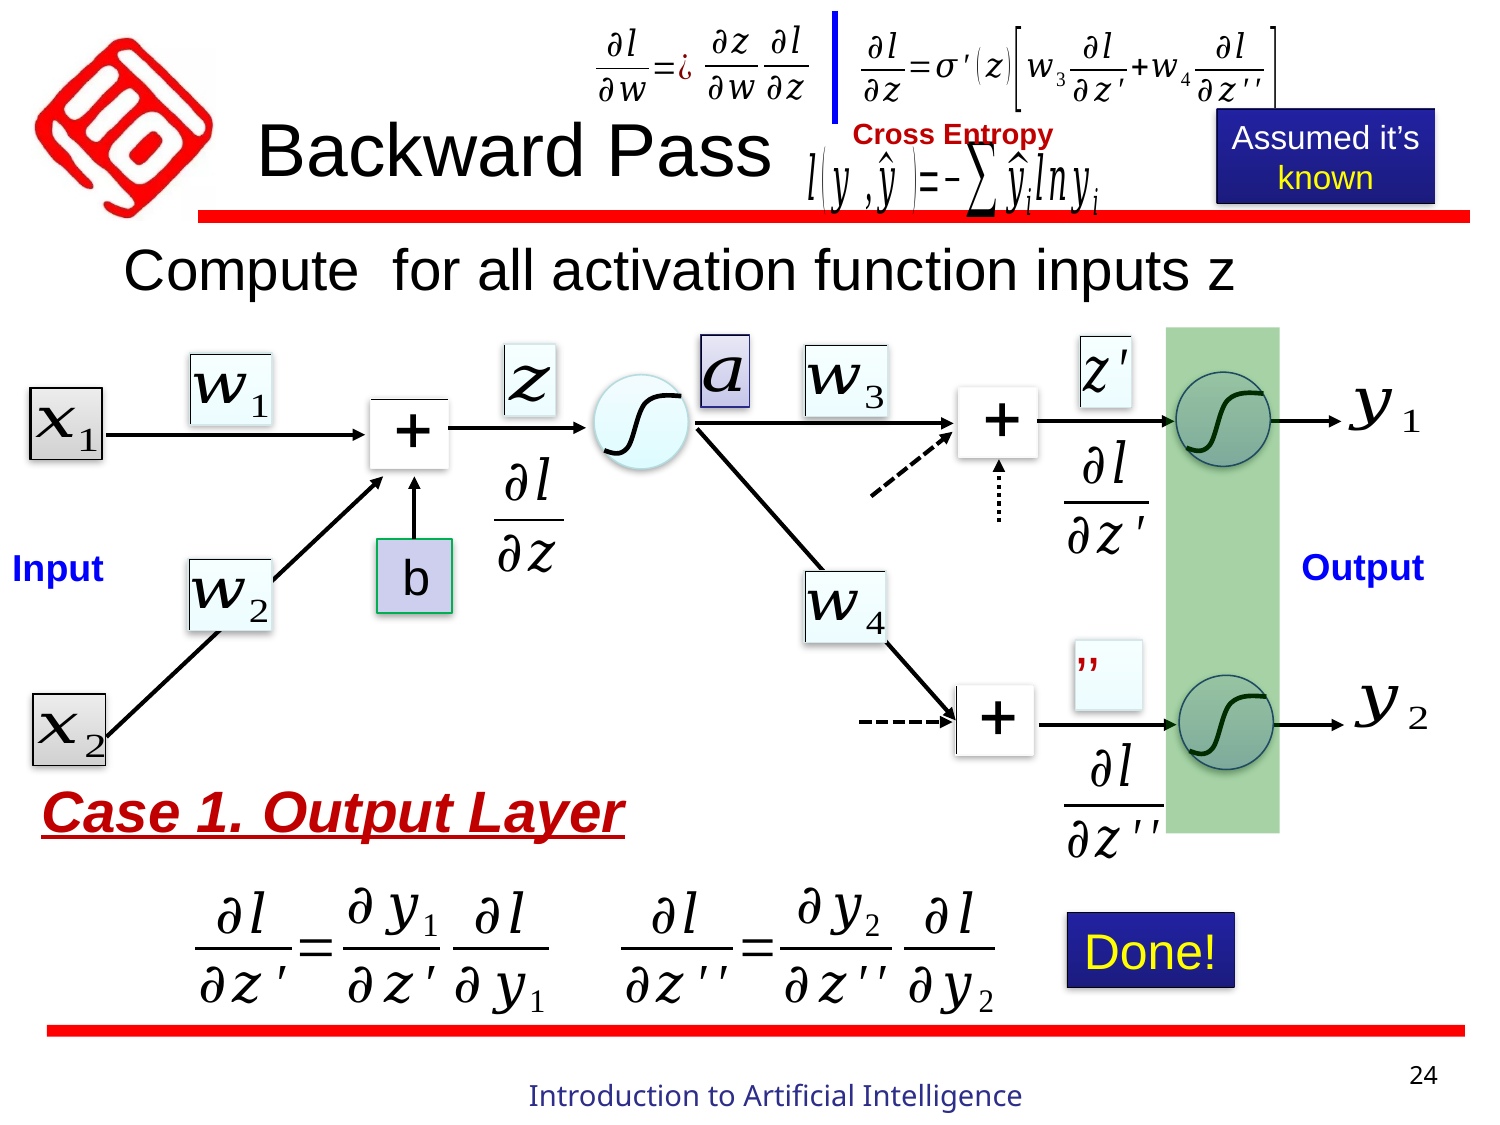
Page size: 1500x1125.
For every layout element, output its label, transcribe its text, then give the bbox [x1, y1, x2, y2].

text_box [1178, 675, 1345, 770]
text_box Assumed it’s known [1216, 108, 1435, 204]
text_box [1165, 733, 1280, 834]
text_box Case 1. Output Layer [26, 766, 642, 852]
slide_number 24 [1287, 1051, 1454, 1088]
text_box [106, 476, 384, 738]
picture [31, 34, 216, 221]
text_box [1175, 371, 1342, 467]
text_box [370, 398, 449, 469]
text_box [593, 374, 689, 470]
text_box Input [0, 536, 101, 596]
text_box 0 [1165, 422, 1280, 473]
text_box [1165, 327, 1280, 420]
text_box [376, 476, 453, 615]
text_box [1165, 429, 1280, 724]
text_box 0 [1171, 725, 1280, 776]
text_box Done! [1066, 912, 1235, 988]
title Backward Pass [241, 53, 1500, 241]
text_box Cross Entropy [837, 108, 1177, 158]
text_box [958, 387, 1038, 458]
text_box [955, 685, 1034, 756]
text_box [696, 428, 956, 721]
text_box Output [1286, 535, 1460, 596]
footer Introduction to Artificial Intelligence [456, 1069, 1097, 1125]
